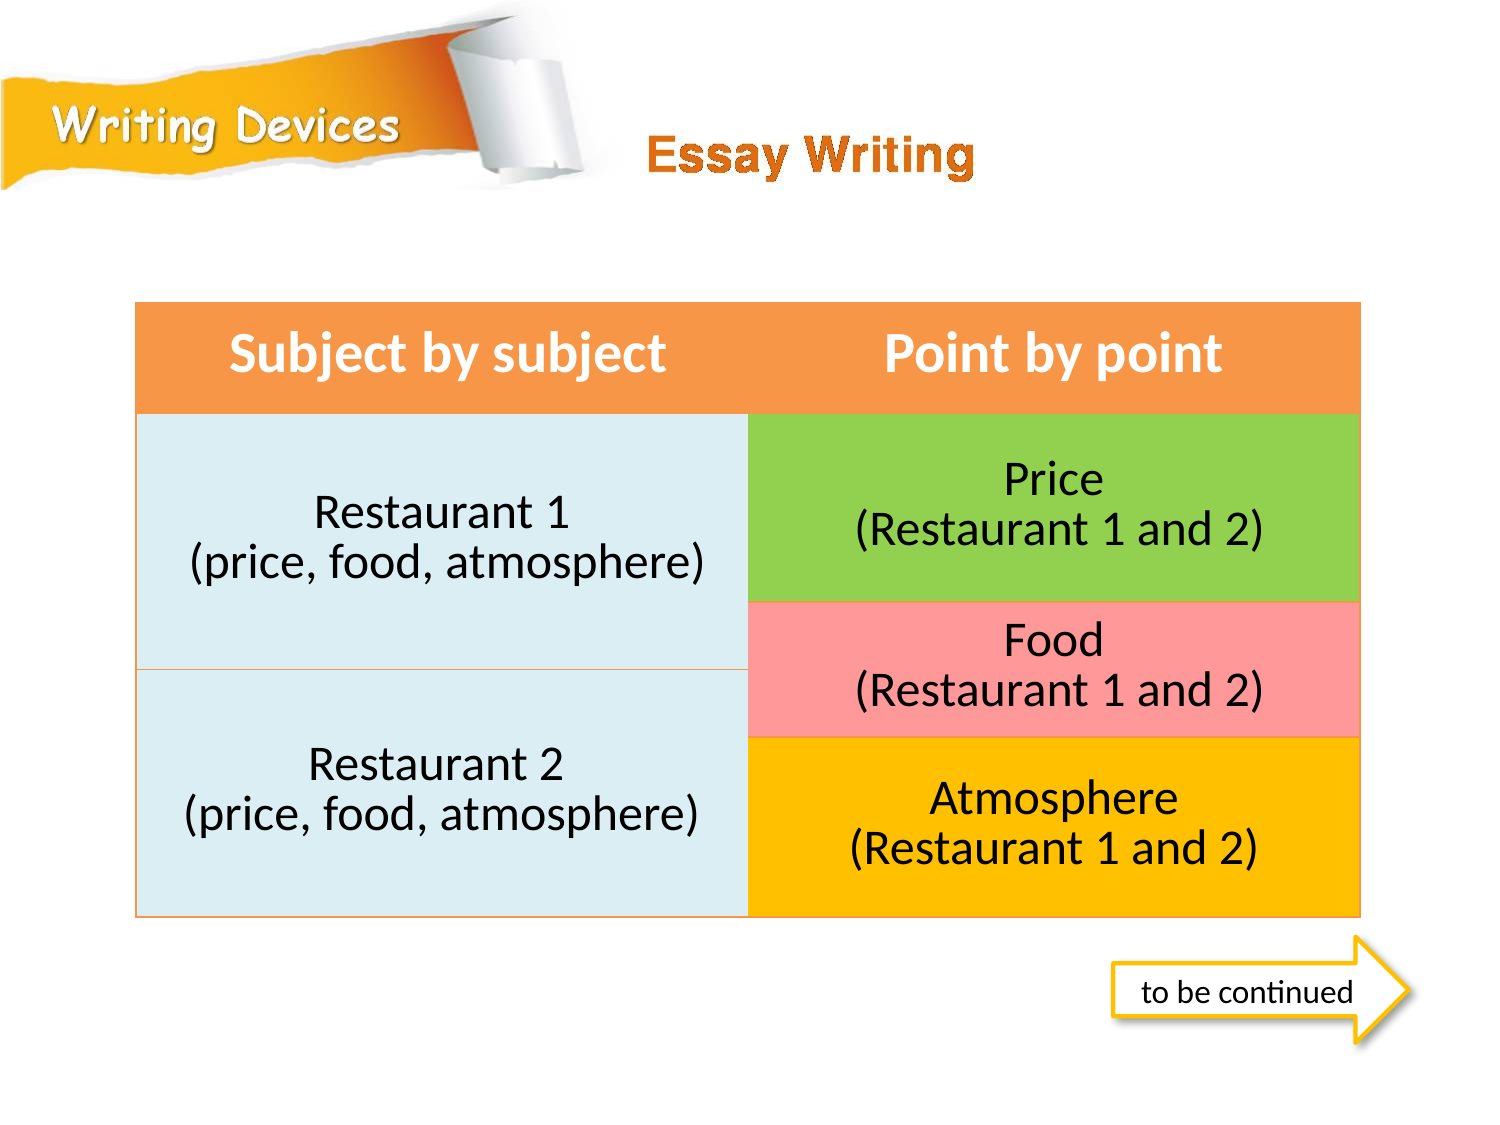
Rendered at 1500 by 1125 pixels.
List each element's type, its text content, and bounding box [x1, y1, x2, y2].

table_cell Food (Restaurant 1 and 2) [748, 603, 1359, 736]
table_cell Atmosphere (Restaurant 1 and 2) [748, 738, 1359, 916]
table_cell Restaurant 1 (price, food, atmosphere) [137, 414, 748, 669]
table_header Point by point [748, 304, 1359, 412]
table_cell Price (Restaurant 1 and 2) [748, 414, 1359, 601]
text_box to be continued [1111, 934, 1411, 1045]
table_header Subject by subject [137, 304, 748, 412]
picture [0, 0, 1199, 192]
table_cell Restaurant 2 (price, food, atmosphere) [137, 670, 748, 916]
